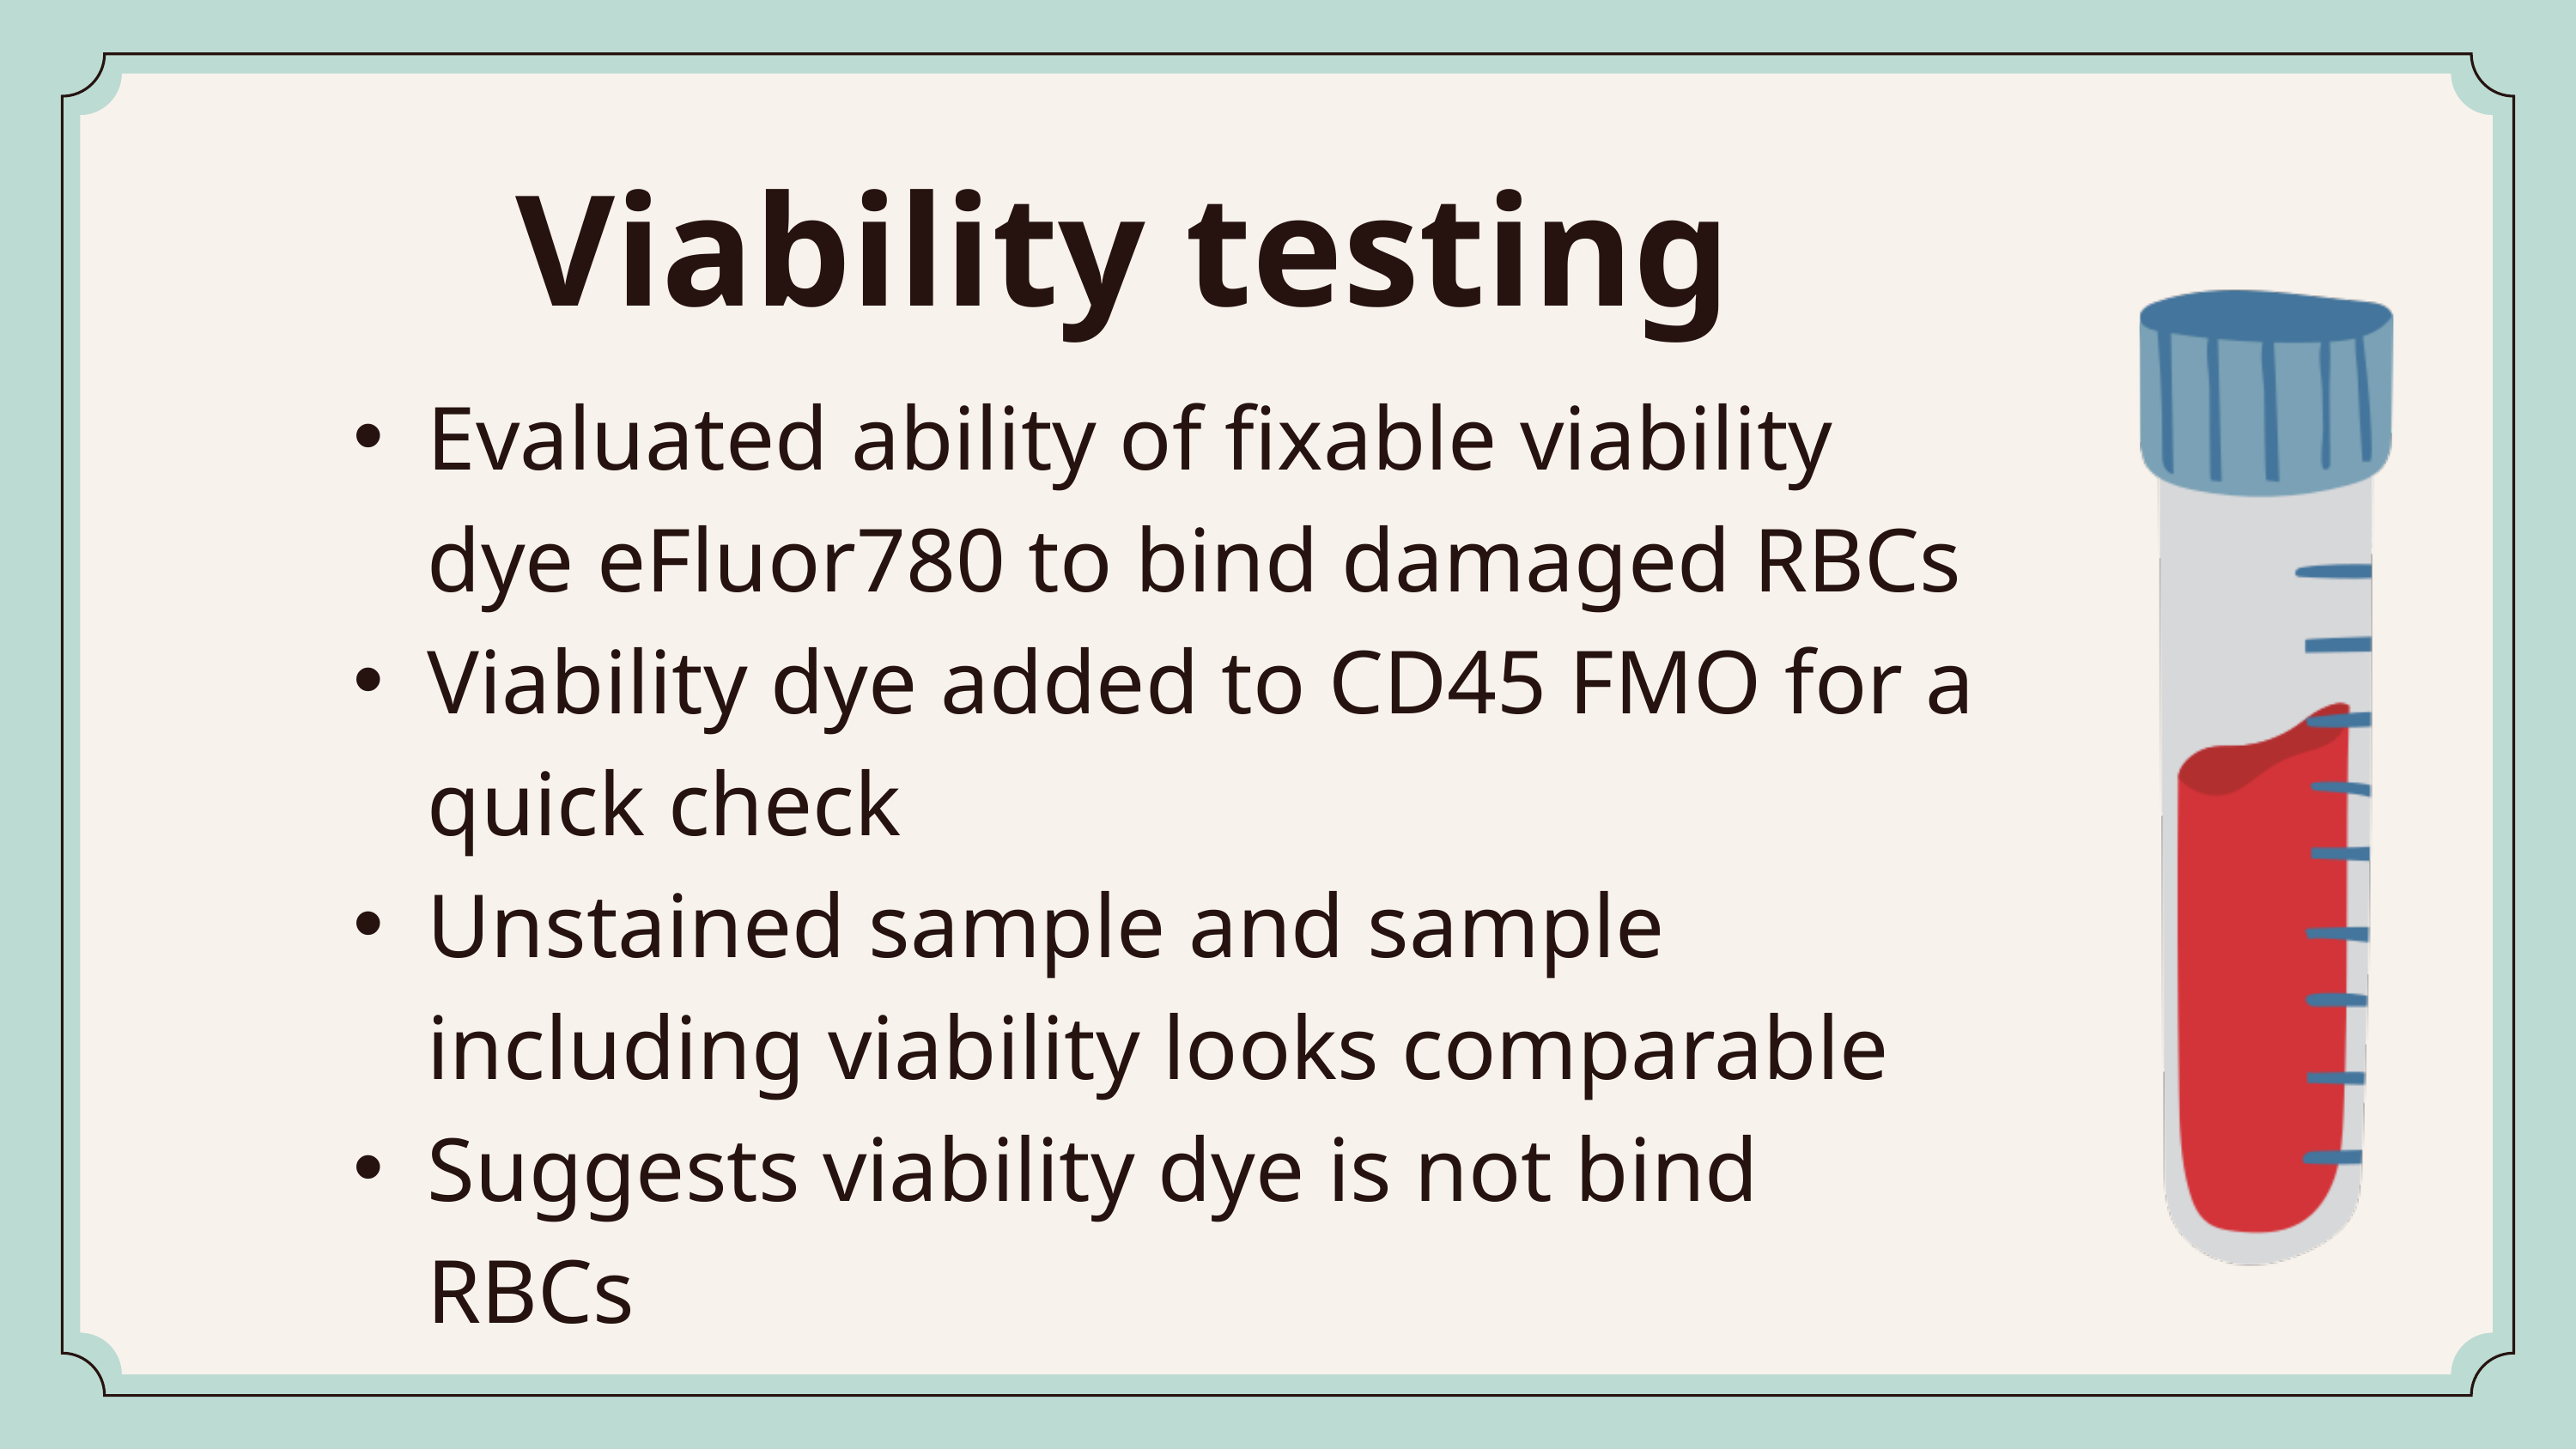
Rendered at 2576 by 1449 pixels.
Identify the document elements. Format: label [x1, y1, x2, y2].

text_box [62, 53, 2514, 1396]
